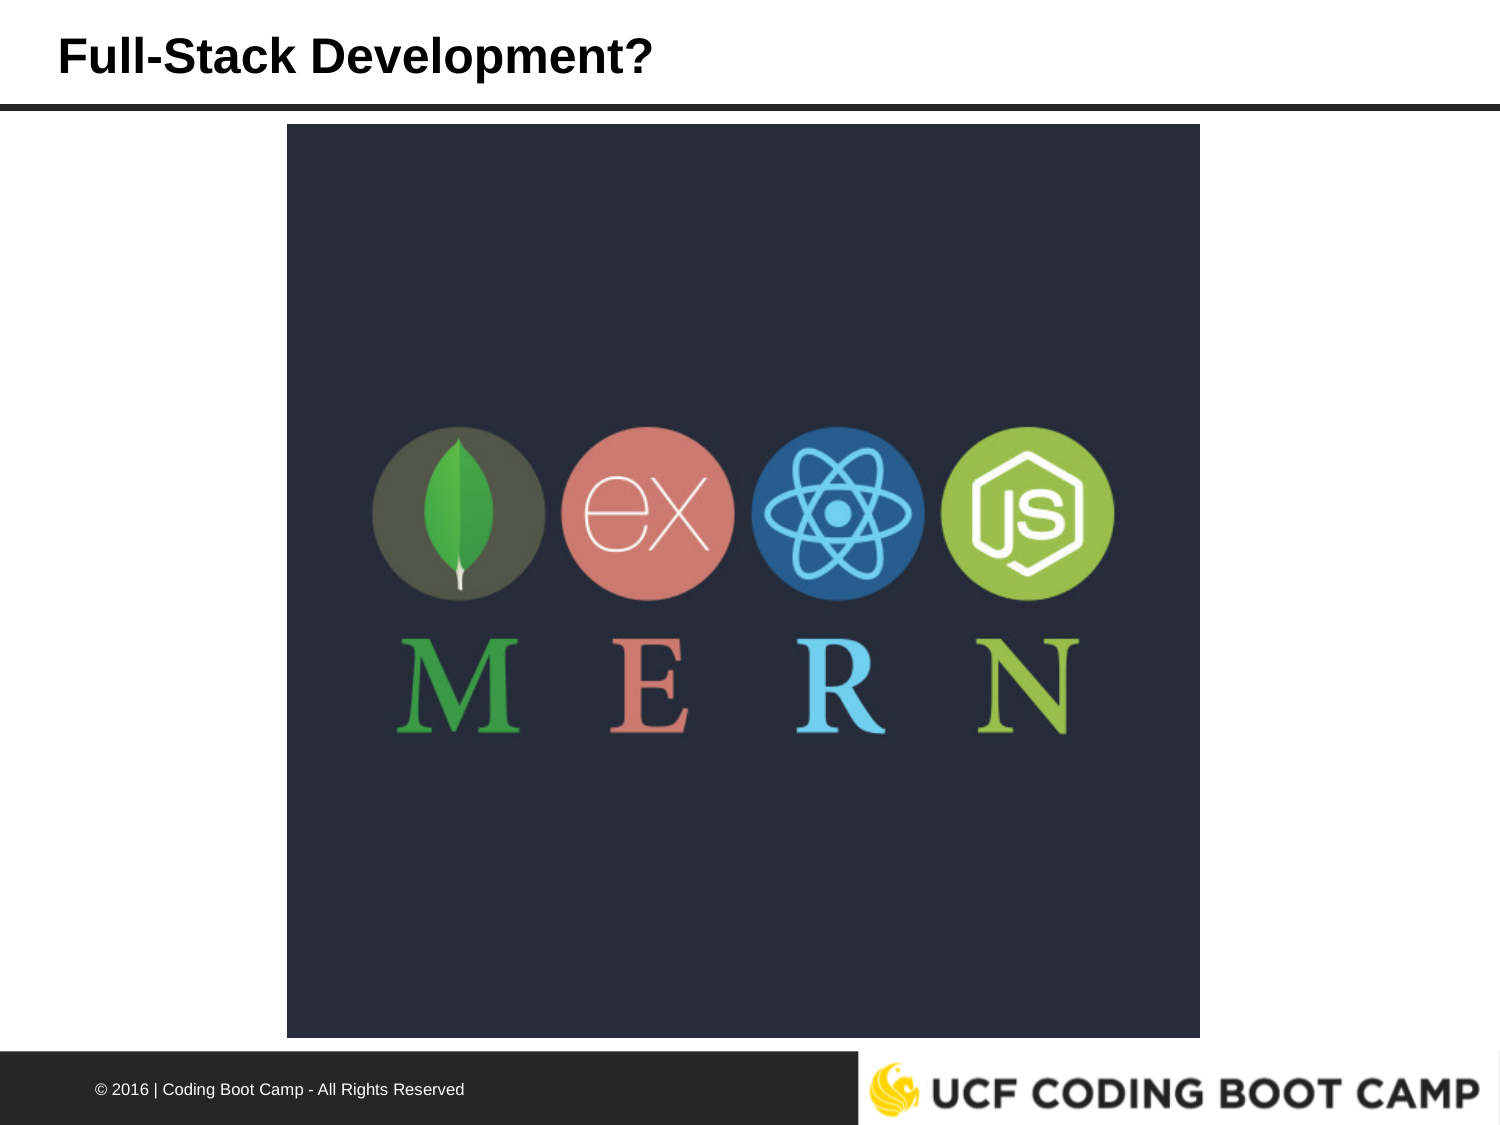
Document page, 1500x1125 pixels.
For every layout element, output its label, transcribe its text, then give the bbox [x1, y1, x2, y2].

picture [858, 1051, 1500, 1125]
title Full-Stack Development? [49, 0, 948, 108]
picture [287, 124, 1201, 1038]
